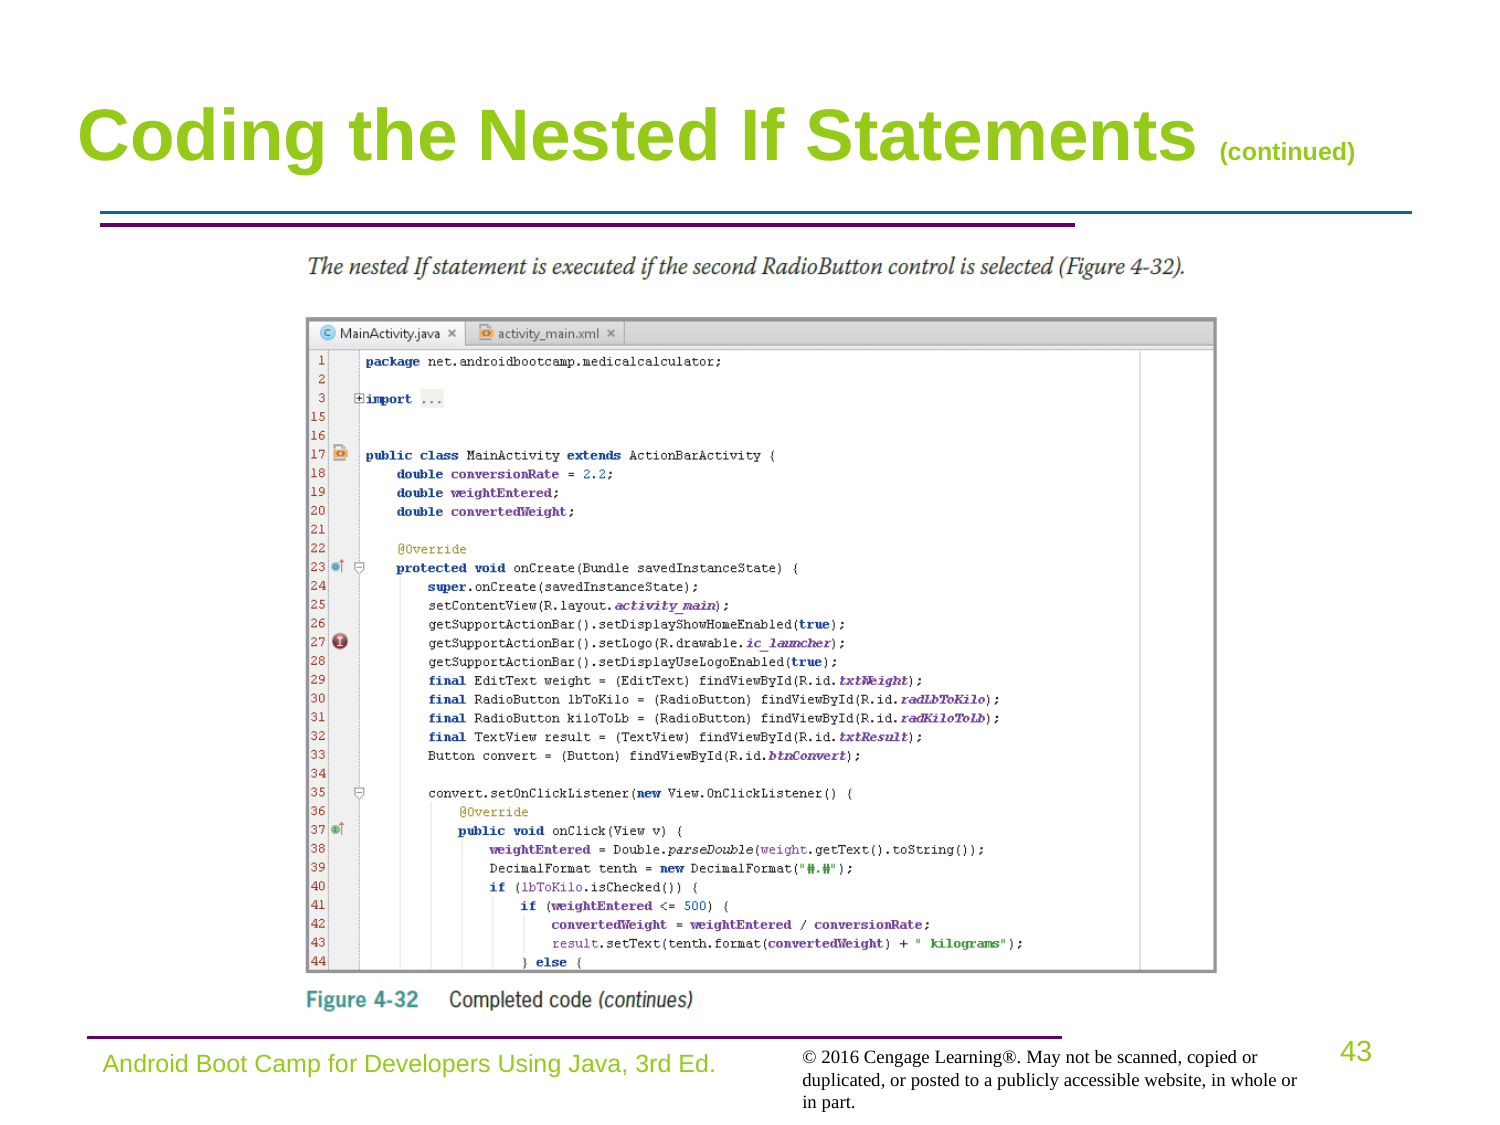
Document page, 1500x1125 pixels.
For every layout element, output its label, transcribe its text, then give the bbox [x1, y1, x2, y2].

picture [297, 241, 1241, 1026]
title Coding the Nested If Statements (continued) [62, 37, 1476, 226]
footer Android Boot Camp for Developers Using Java, 3rd Ed. [87, 1025, 988, 1100]
slide_number 43 [1074, 1025, 1388, 1100]
